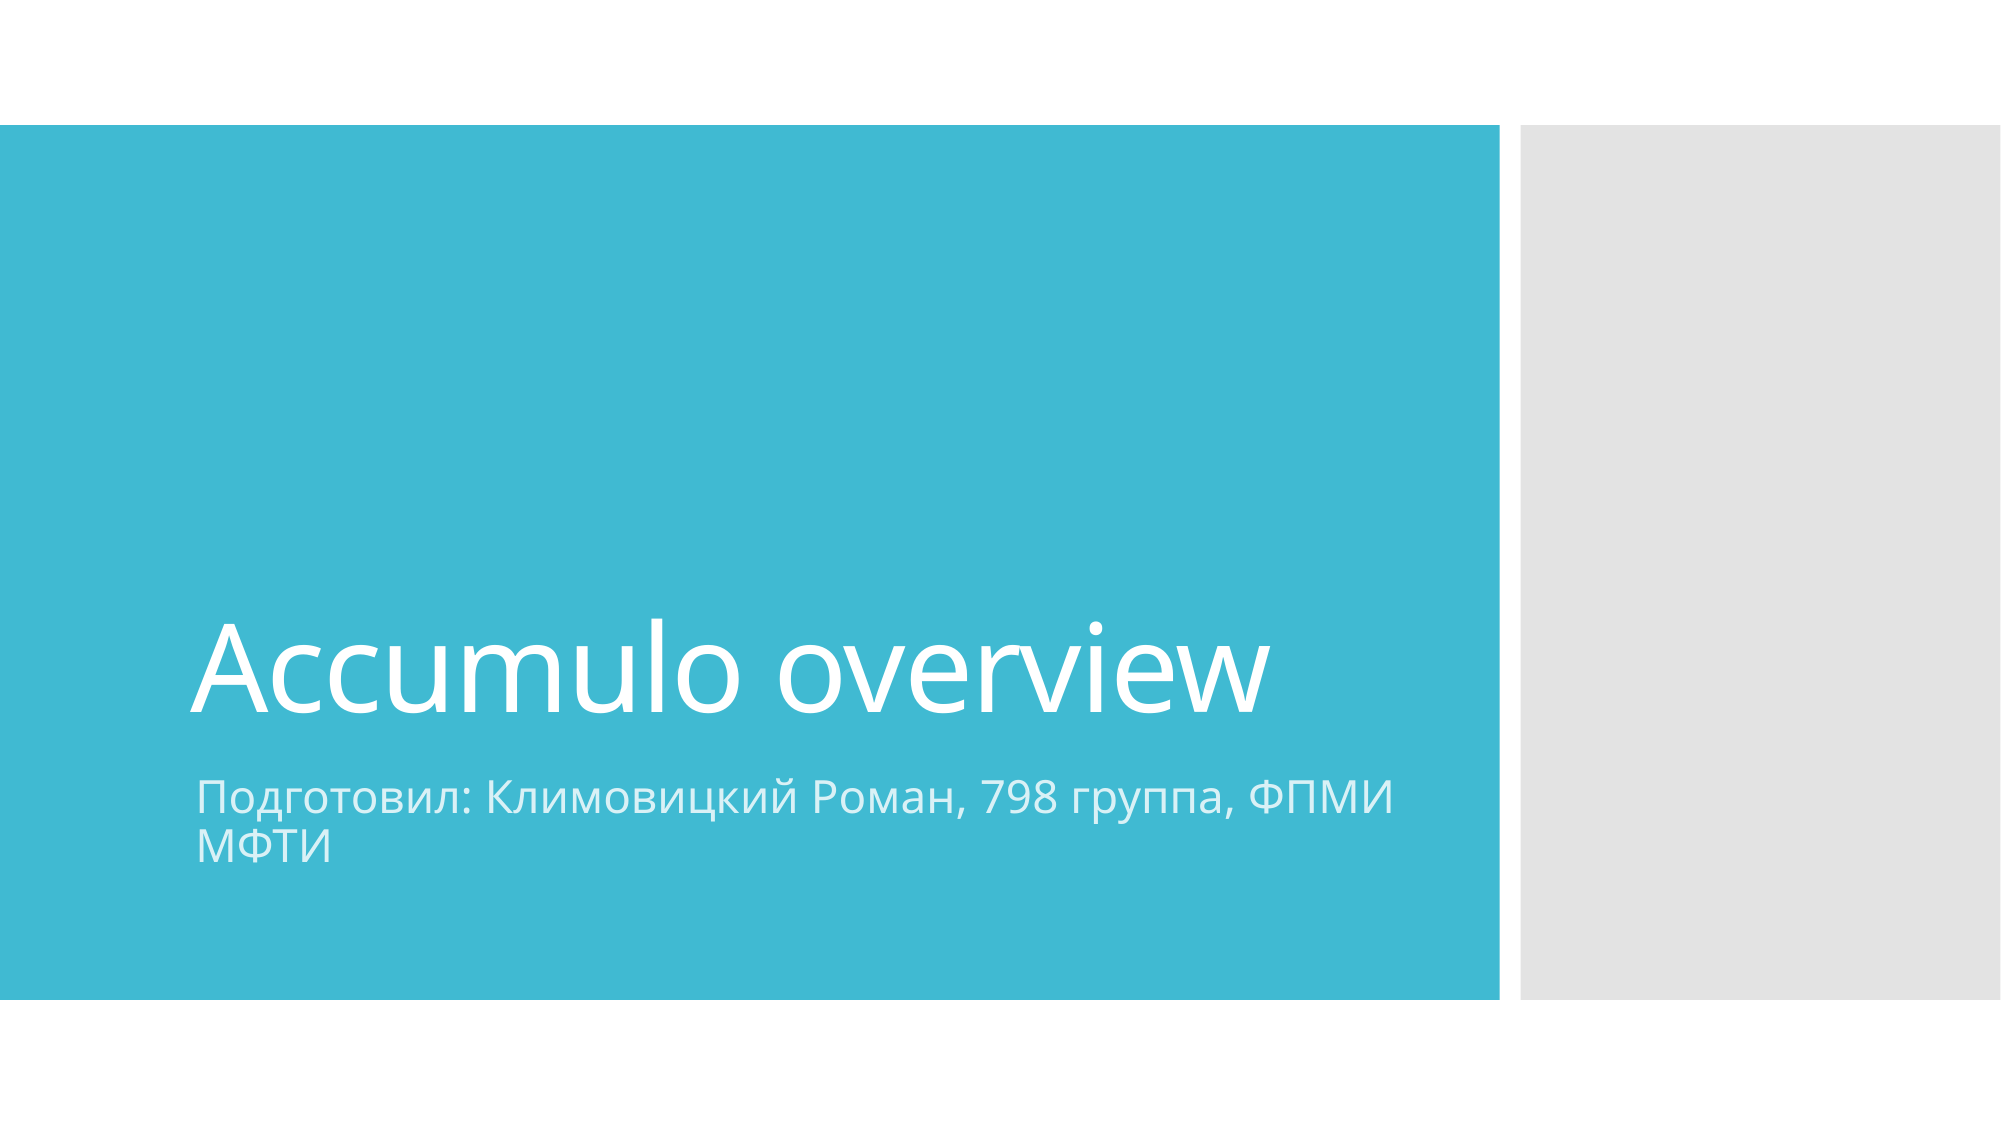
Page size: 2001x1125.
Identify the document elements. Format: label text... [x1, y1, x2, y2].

subtitle Подготовил: Климовицкий Роман, 798 группа, ФПМИ МФТИ [180, 766, 1438, 917]
title Accumulo overview [175, 213, 1376, 747]
